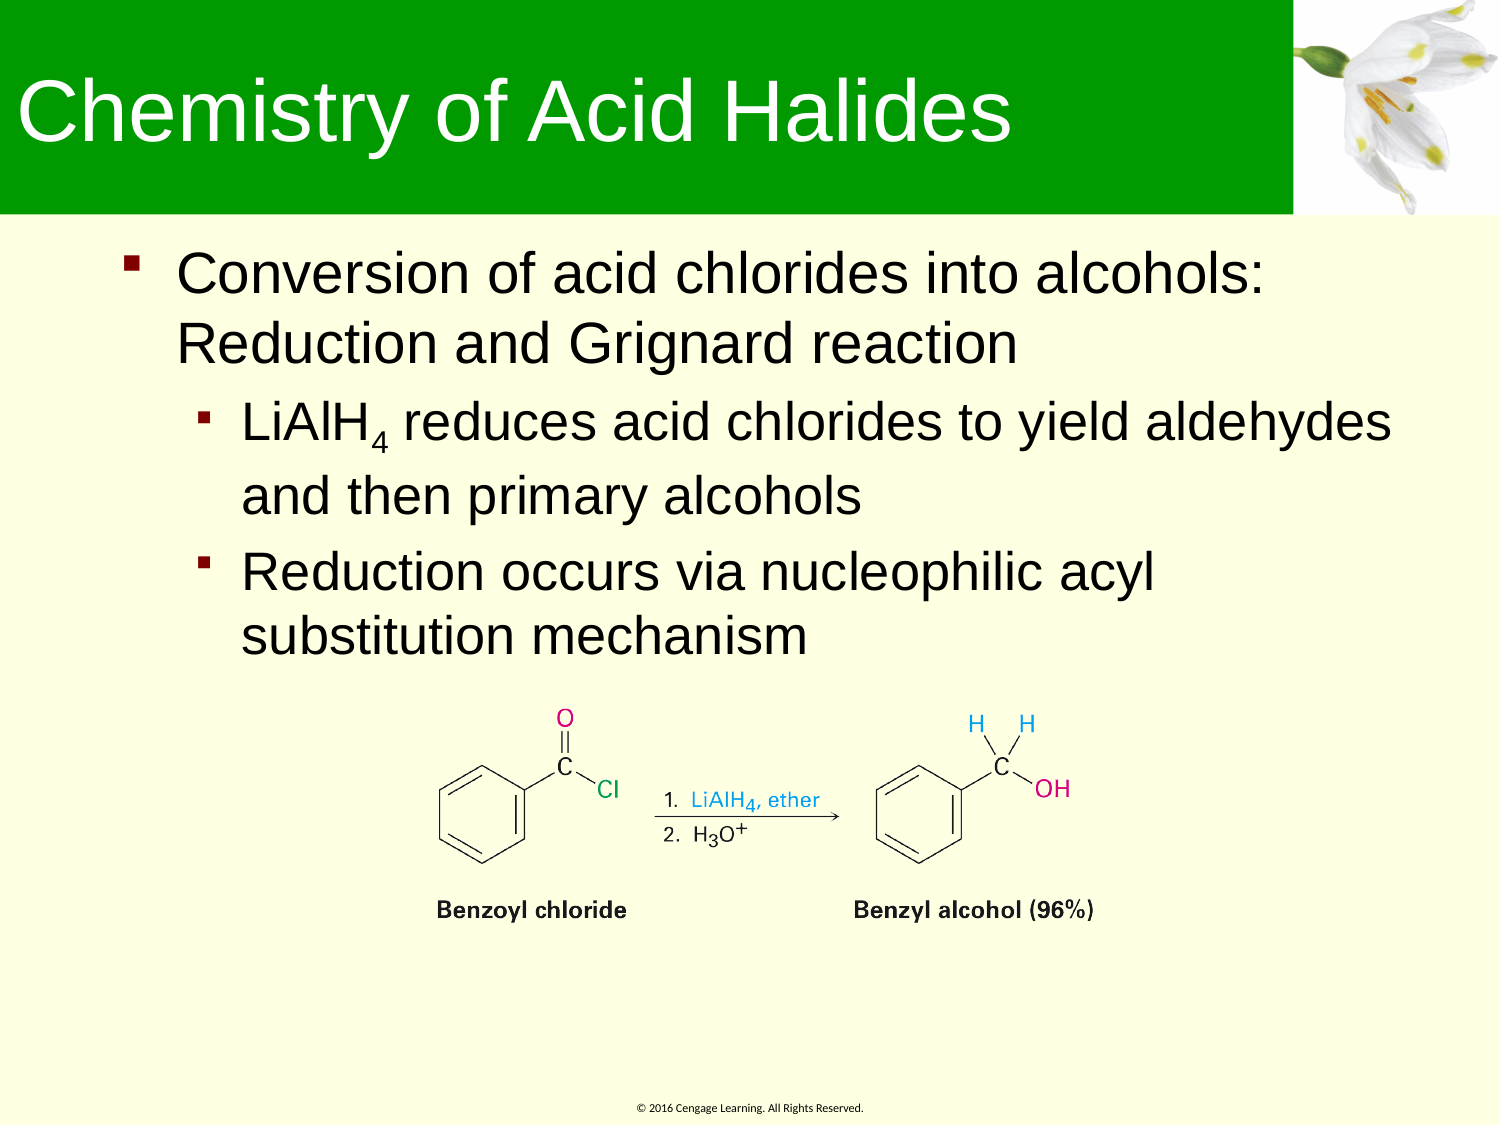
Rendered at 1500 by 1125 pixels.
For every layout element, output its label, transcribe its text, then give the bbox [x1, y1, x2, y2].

picture [1293, 0, 1500, 215]
title Chemistry of Acid Halides [0, 0, 1288, 213]
list Conversion of acid chlorides into alcohols: Reduction and Grignard reaction LiAlH4 reduces acid chlorides to yield aldehydes and then primary alcohols Reduction occurs via nucleophilic acyl substitution mechanism [103, 227, 1450, 1065]
picture [436, 705, 1094, 925]
